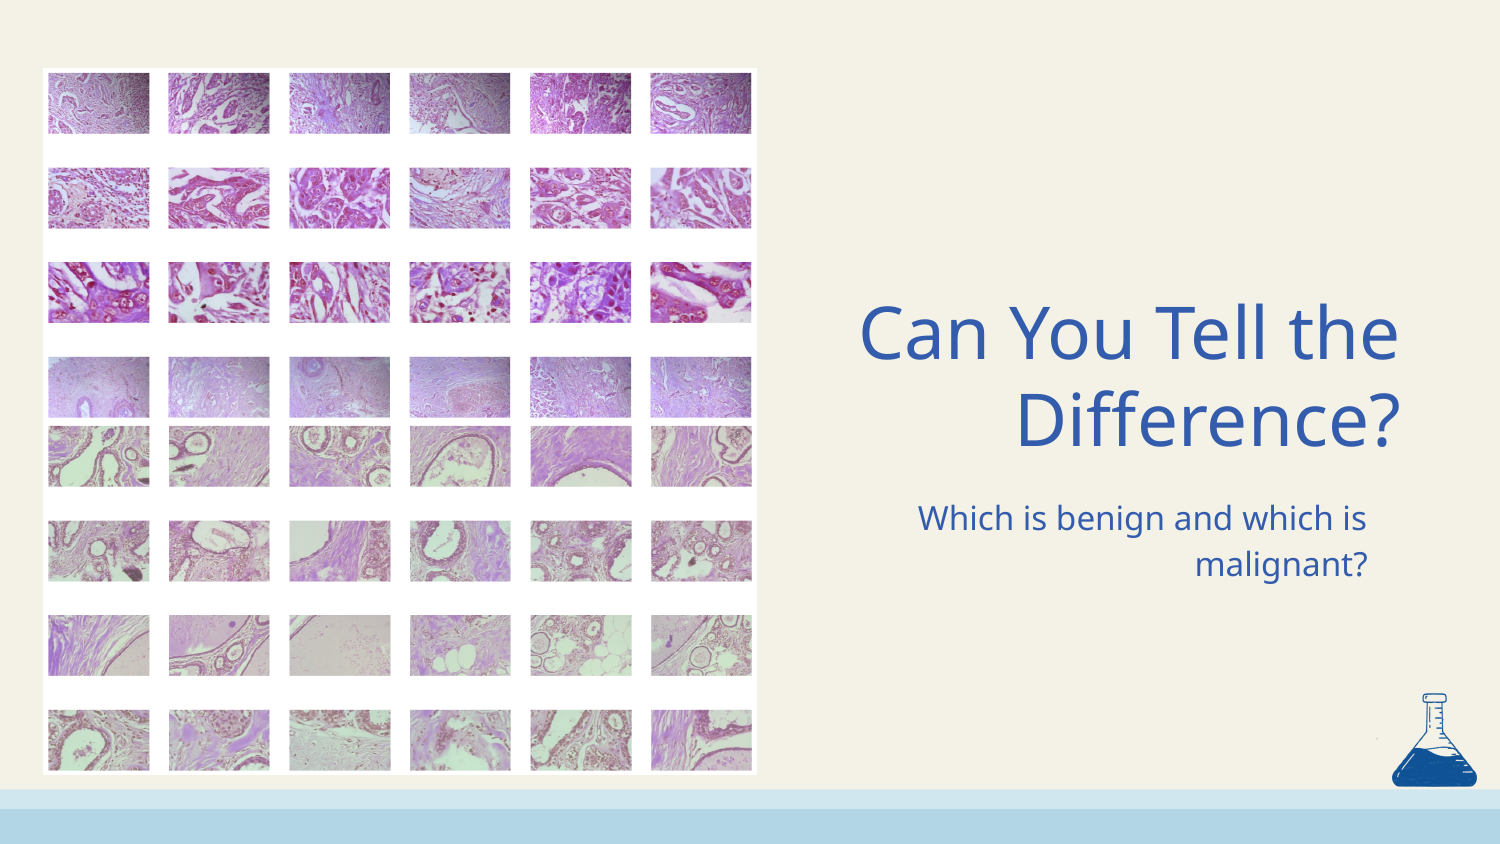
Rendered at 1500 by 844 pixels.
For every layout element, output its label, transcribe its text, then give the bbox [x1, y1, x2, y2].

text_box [42, 68, 758, 775]
title Can You Tell the Difference? [764, 171, 1417, 477]
picture [1376, 693, 1477, 787]
subtitle Which is benign and which is malignant? [762, 476, 1383, 660]
